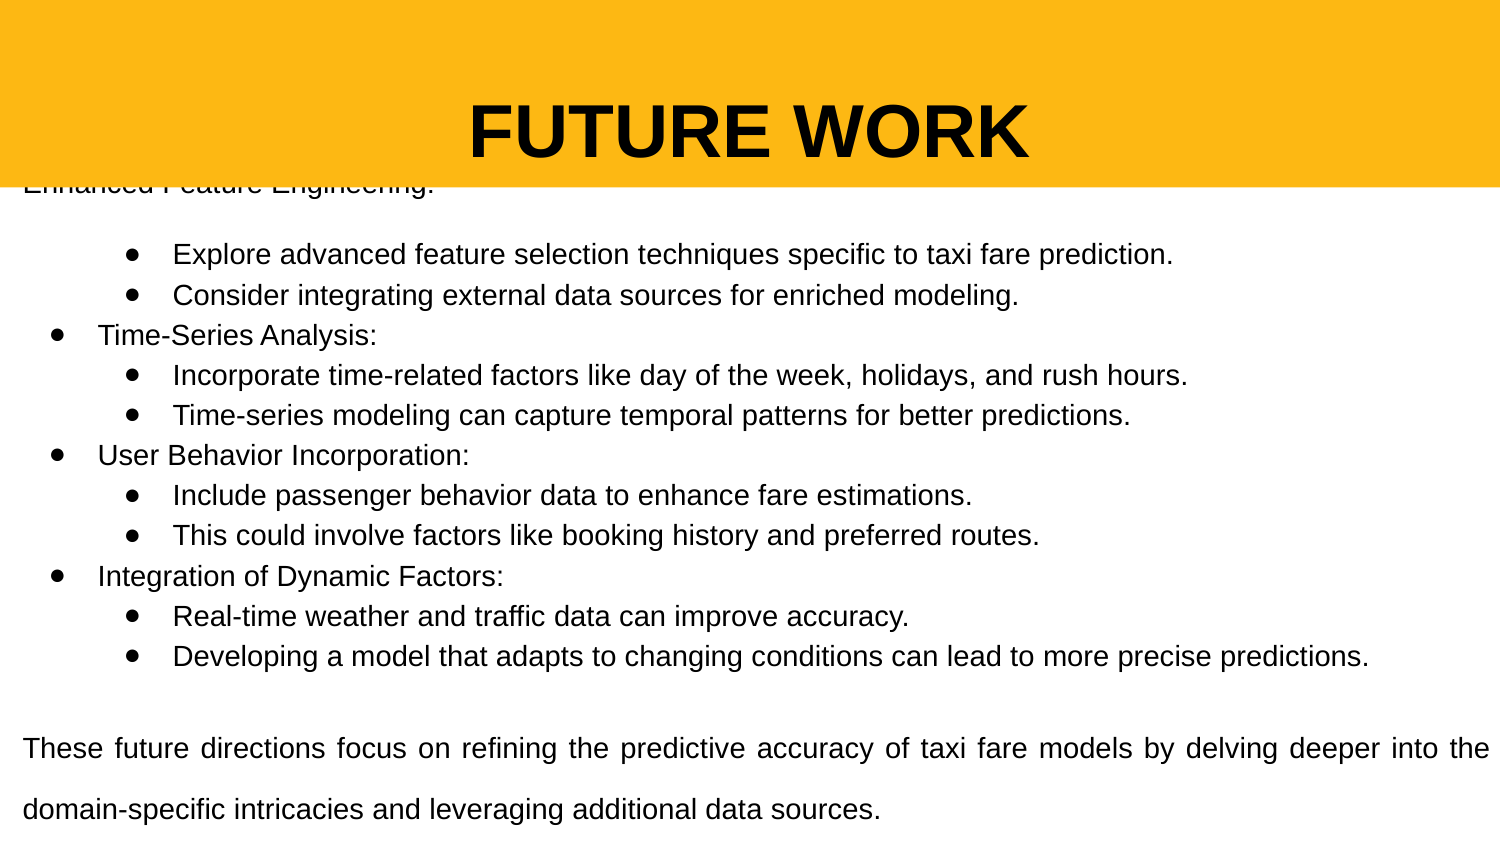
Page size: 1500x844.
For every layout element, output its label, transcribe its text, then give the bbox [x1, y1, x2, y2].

text_box Enhanced Feature Engineering: Explore advanced feature selection techniques specific to taxi fare prediction. Consider integrating external data sources for enriched modeling. Time-Series Analysis: Incorporate time-related factors like day of the week, holidays, and rush hours. Time-series modeling can capture temporal patterns for better predictions. User Behavior Incorporation: Include passenger behavior data to enhance fare estimations. This could involve factors like booking history and preferred routes. Integration of Dynamic Factors: Real-time weather and traffic data can improve accuracy. Developing a model that adapts to changing conditions can lead to more precise predictions. These future directions focus on refining the predictive accuracy of taxi fare models by delving deeper into the domain-specific intricacies and leveraging additional data sources. [7, 188, 1500, 841]
text_box FUTURE WORK [0, 0, 1500, 188]
